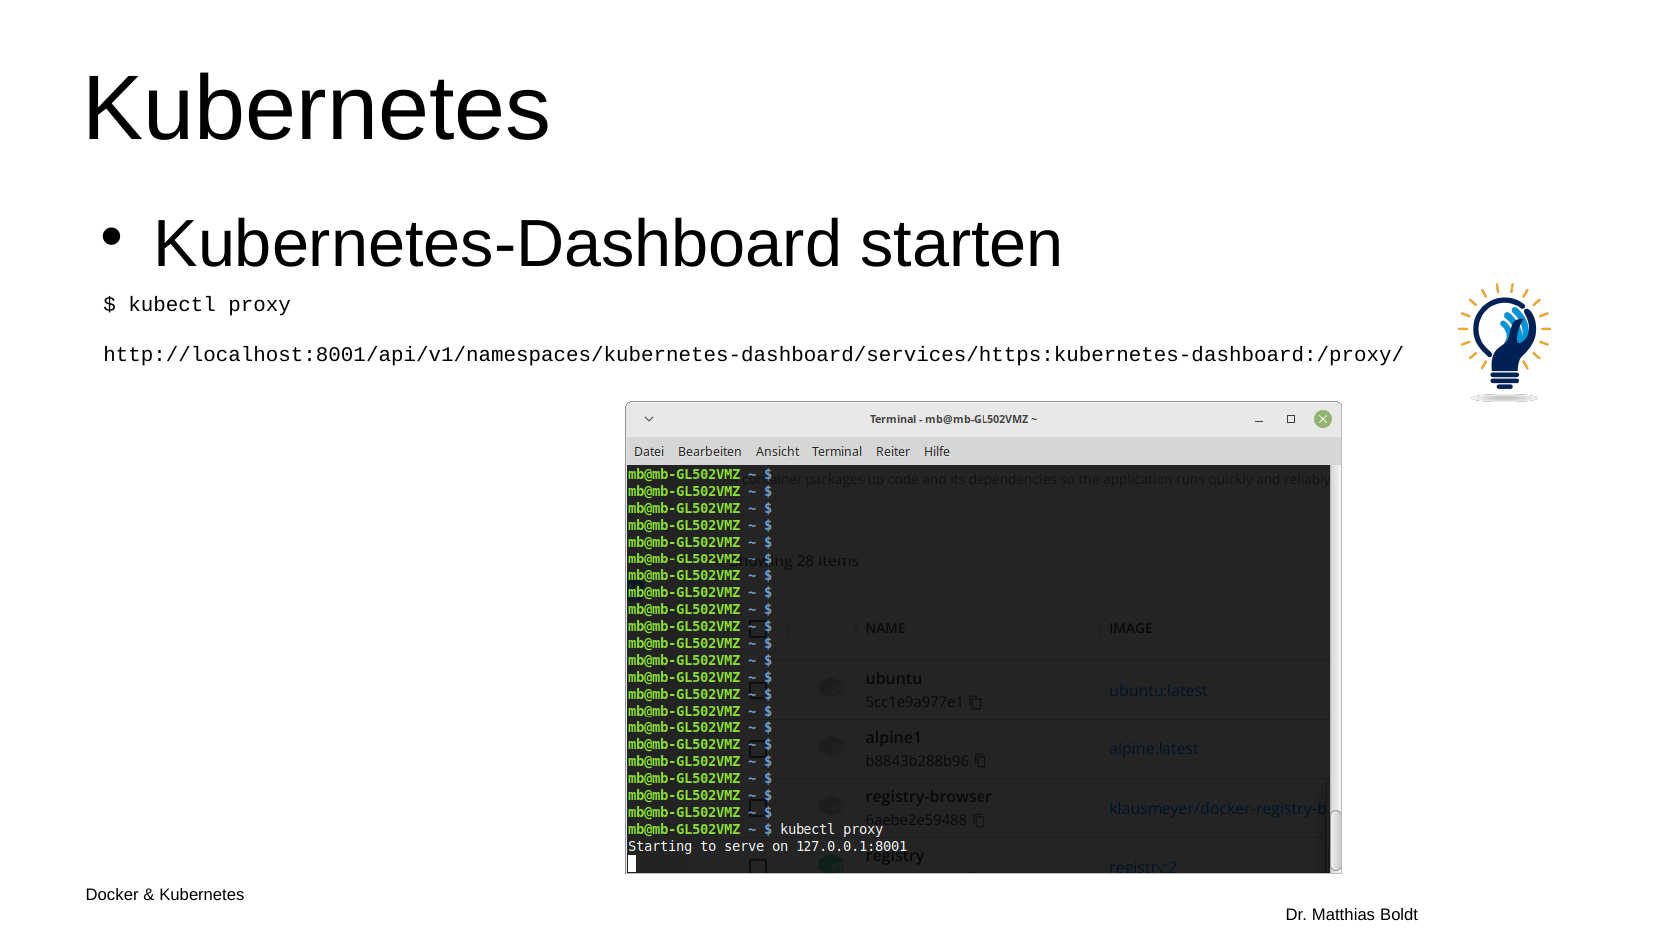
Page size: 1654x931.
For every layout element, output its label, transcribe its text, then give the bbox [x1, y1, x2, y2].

text_box $ kubectl proxy http://localhost:8001/api/v1/namespaces/kubernetes-dashboard/services/https:kubernetes-dashboard:/proxy/ [88, 283, 1441, 378]
picture [625, 401, 1342, 875]
picture [1458, 283, 1551, 402]
text_box Docker & Kubernetes Dr. Matthias Boldt [70, 875, 1562, 910]
text_box Kubernetes [82, 25, 1571, 181]
text_box Kubernetes-Dashboard starten [82, 199, 1453, 845]
